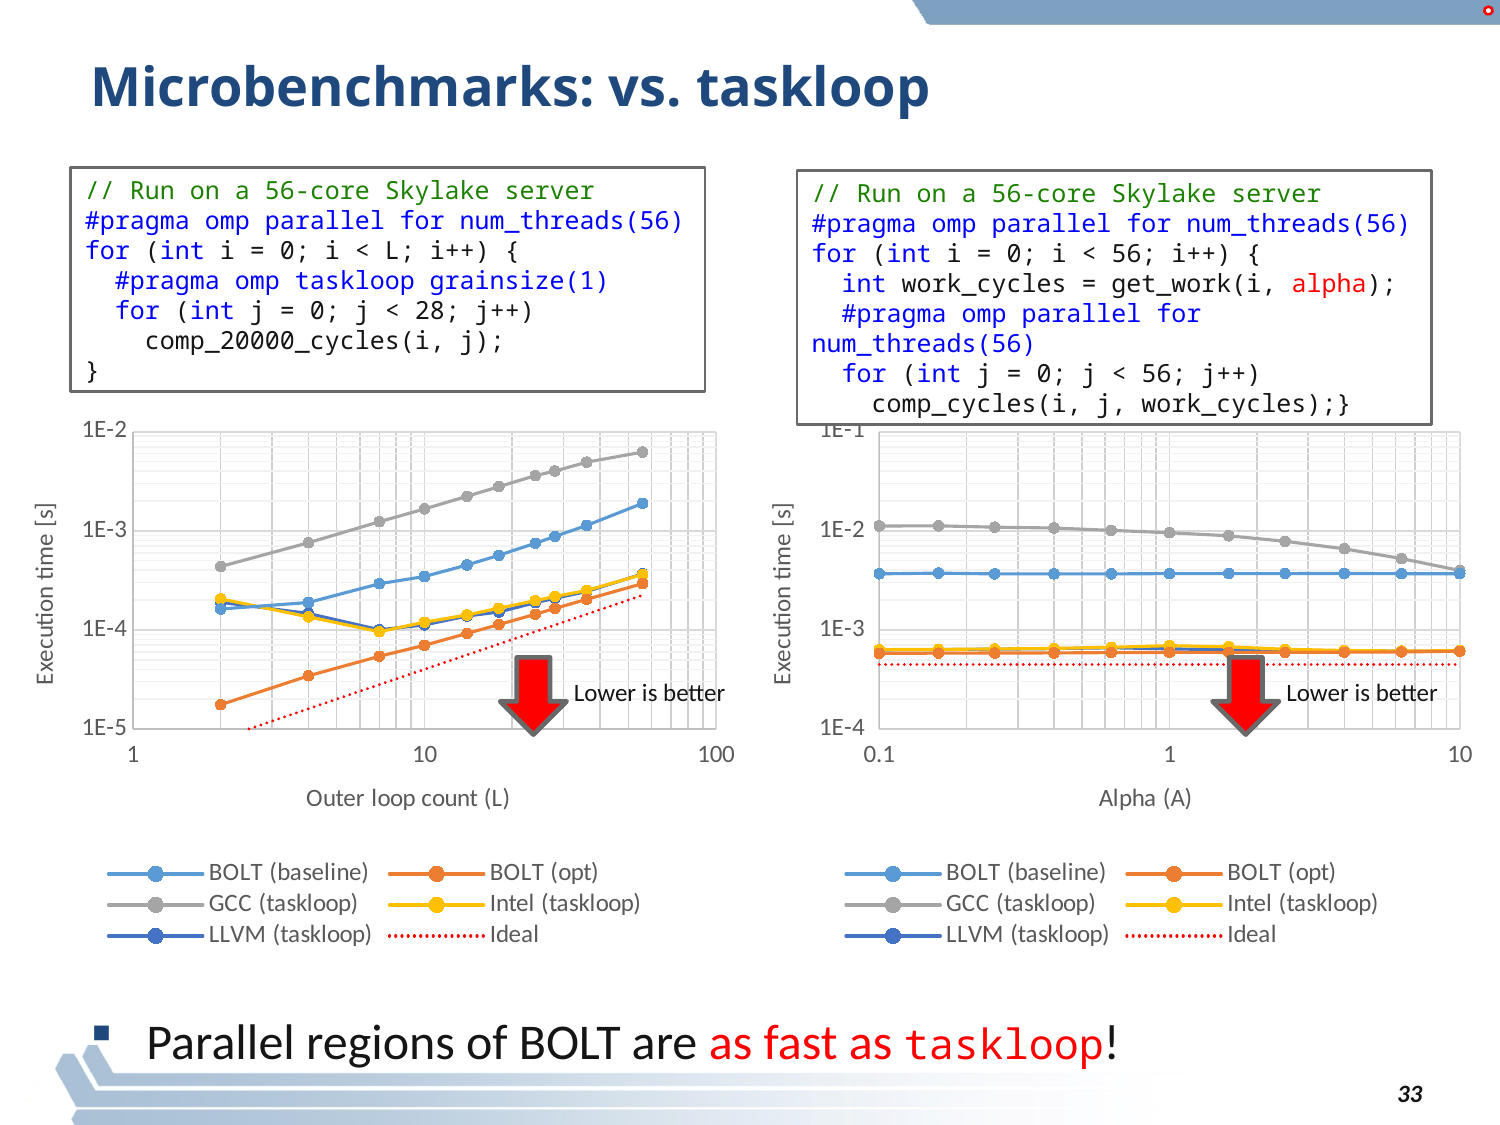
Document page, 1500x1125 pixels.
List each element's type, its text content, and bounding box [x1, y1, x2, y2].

slide_number 33 [1275, 1072, 1438, 1113]
title Microbenchmarks: vs. taskloop [74, 44, 1426, 176]
footer [324, 1112, 1213, 1116]
picture [0, 0, 1500, 26]
list Parallel regions of BOLT are as fast as taskloop! [74, 989, 1426, 1112]
text_box // Run on a 56-core Skylake server #pragma omp parallel for num_threads(56) for (int i = 0; i < L; i++) { #pragma omp taskloop grainsize(1) for (int j = 0; j < 28; j++) comp_20000_cycles(i, j); } [70, 167, 705, 392]
picture [0, 1037, 1500, 1125]
text_box // Run on a 56-core Skylake server #pragma omp parallel for num_threads(56) for (int i = 0; i < 56; i++) { int work_cycles = get_work(i, alpha); #pragma omp parallel for num_threads(56) for (int j = 0; j < 56; j++) comp_cycles(i, j, work_cycles);} [796, 170, 1432, 406]
text_box [1484, 6, 1493, 15]
chart [0, 407, 1488, 955]
